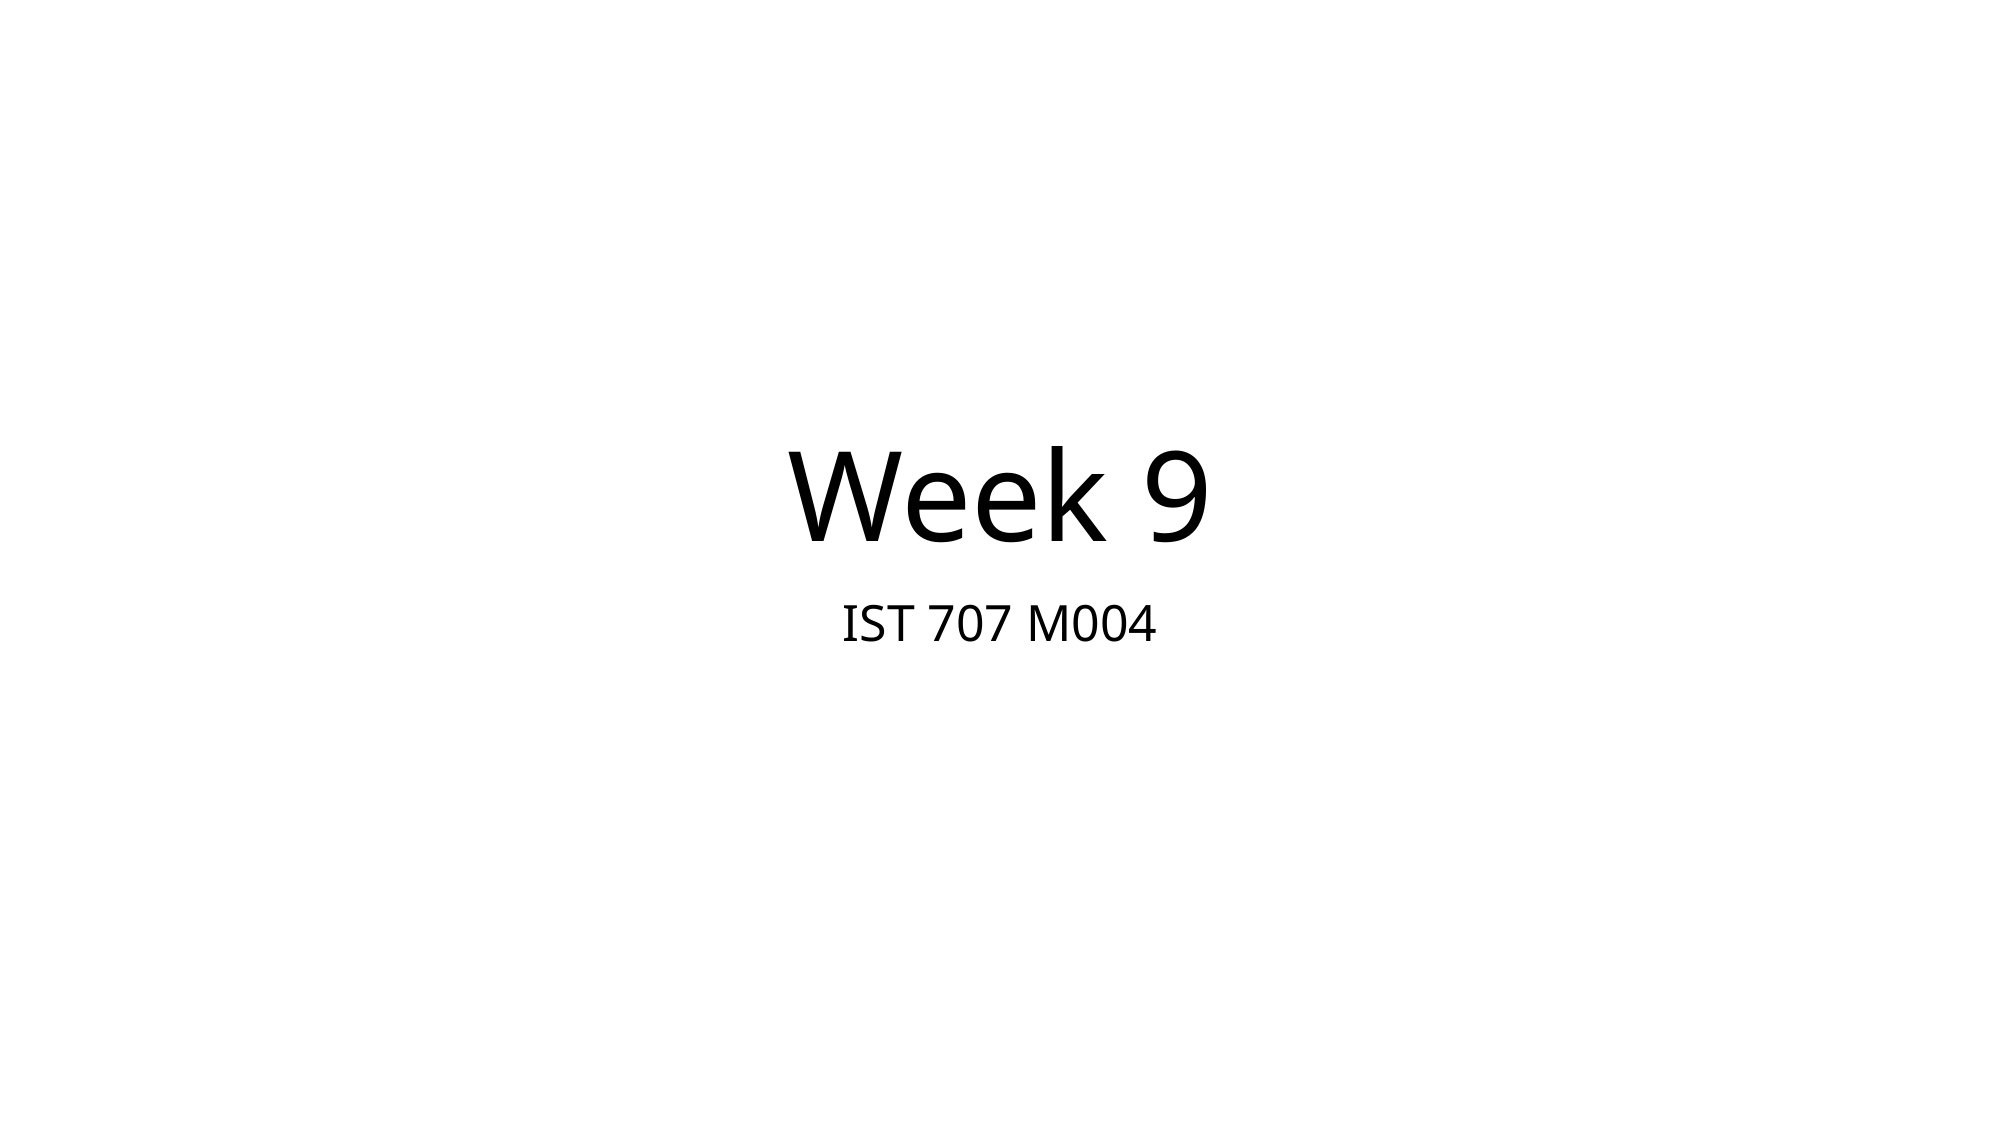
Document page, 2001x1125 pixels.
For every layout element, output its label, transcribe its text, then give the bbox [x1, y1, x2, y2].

subtitle IST 707 M004 [249, 590, 1750, 863]
title Week 9 [249, 184, 1750, 576]
